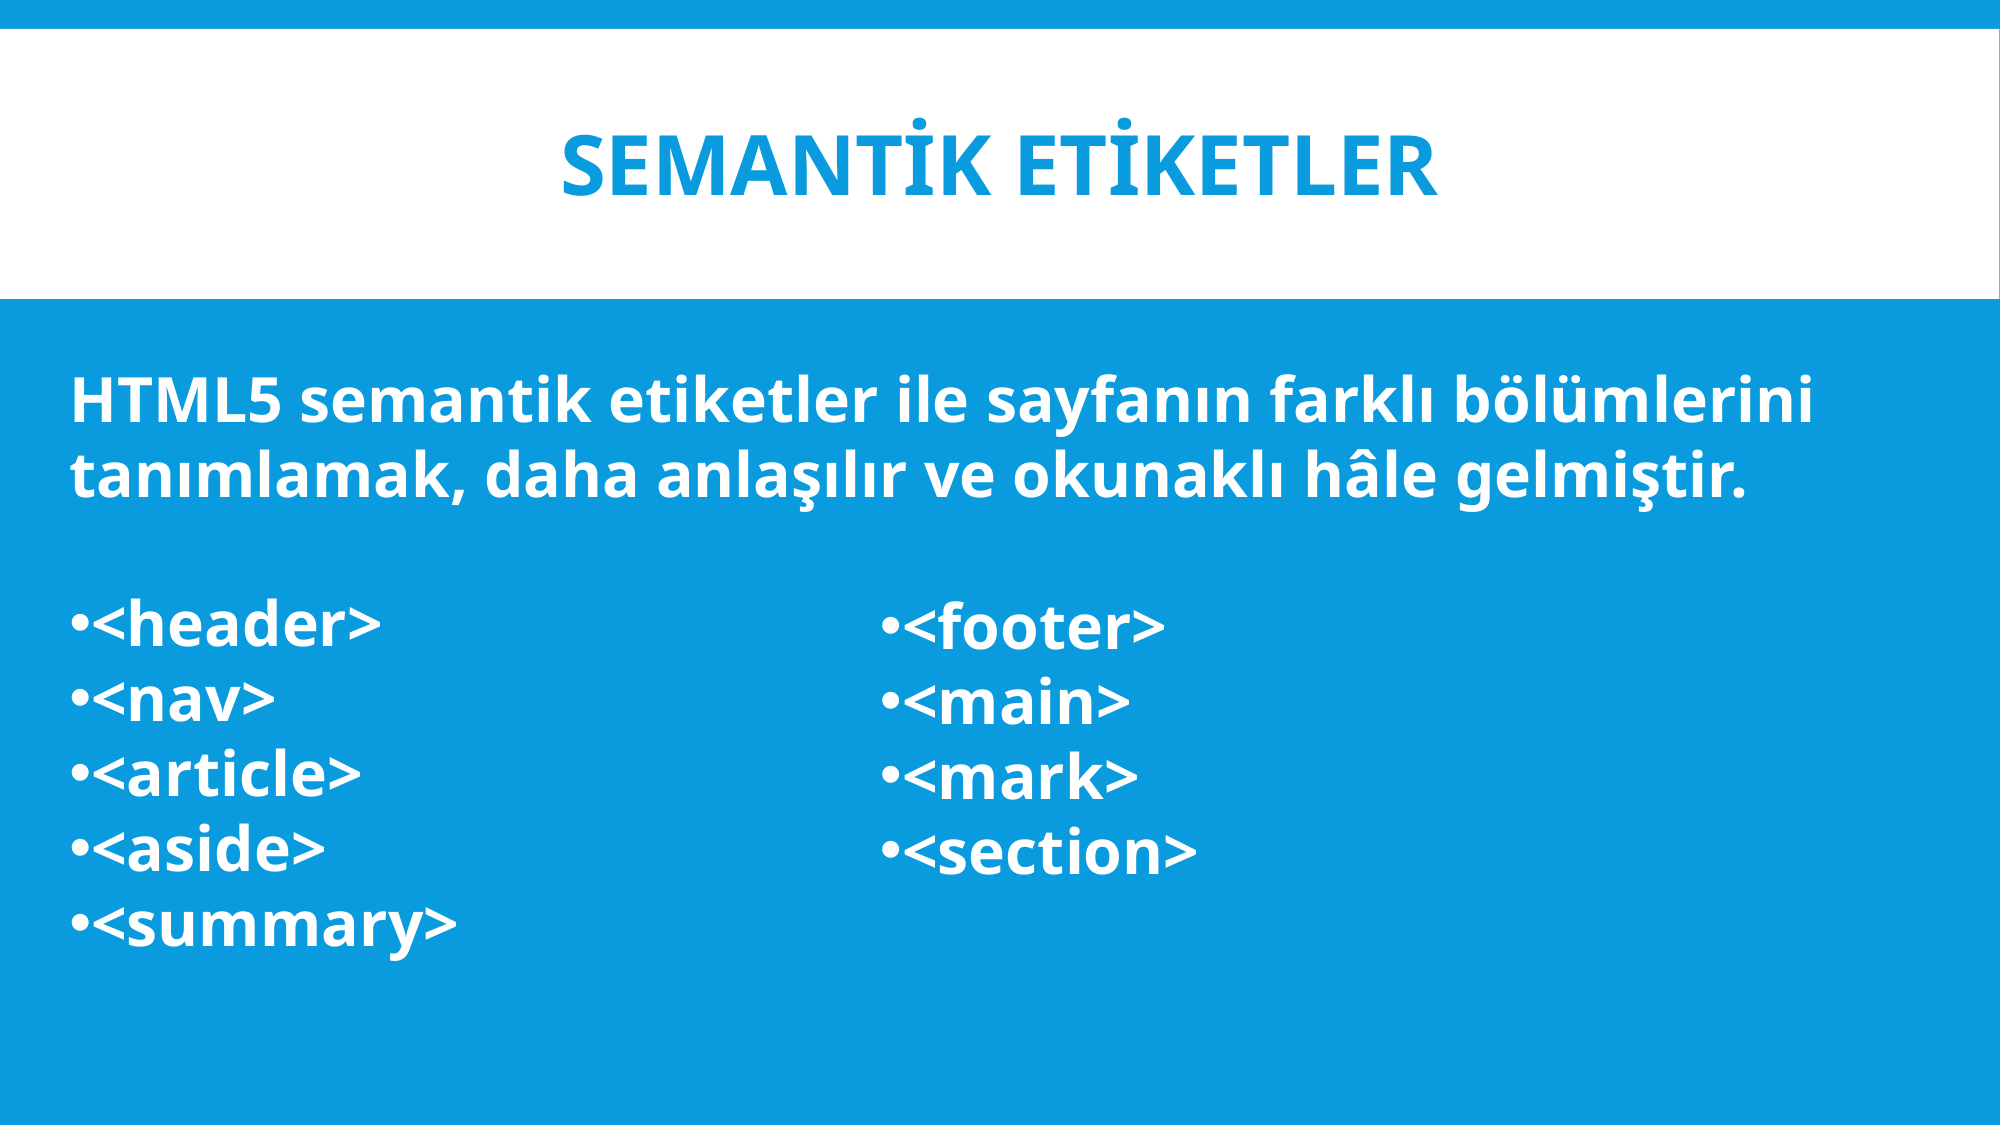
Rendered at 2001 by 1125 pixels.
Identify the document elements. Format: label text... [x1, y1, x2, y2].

title SEMANTİK ETİKETLER [197, 46, 1803, 295]
text_box HTML5 semantik etiketler ile sayfanın farklı bölümlerini tanımlamak, daha anlaşılır ve okunaklı hâle gelmiştir. <header> <nav> <article> <aside> <summary> [54, 352, 1945, 967]
text_box <footer> <main> <mark> <section> [865, 579, 1431, 969]
